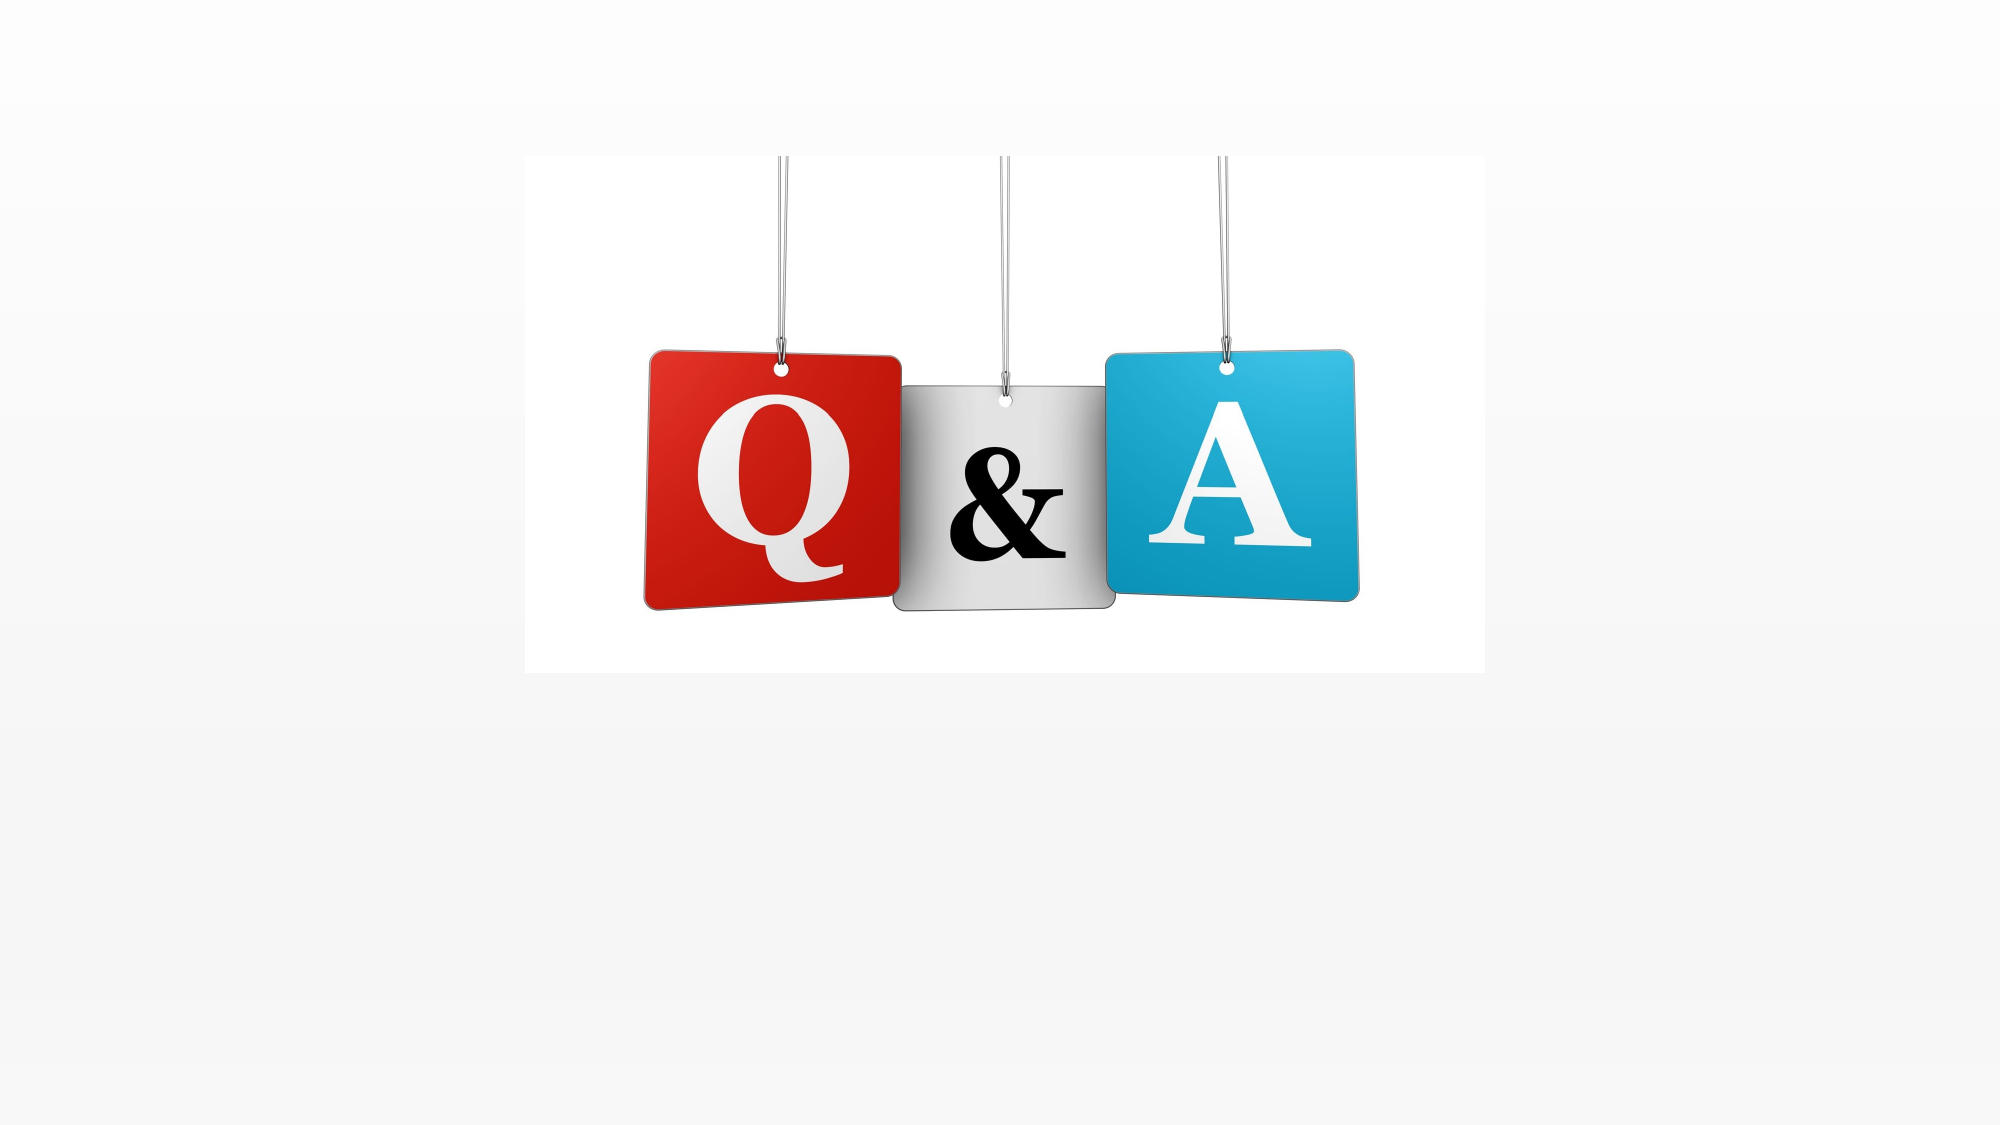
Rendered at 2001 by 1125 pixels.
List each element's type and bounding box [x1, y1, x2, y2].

text_box [0, 0, 2000, 1125]
